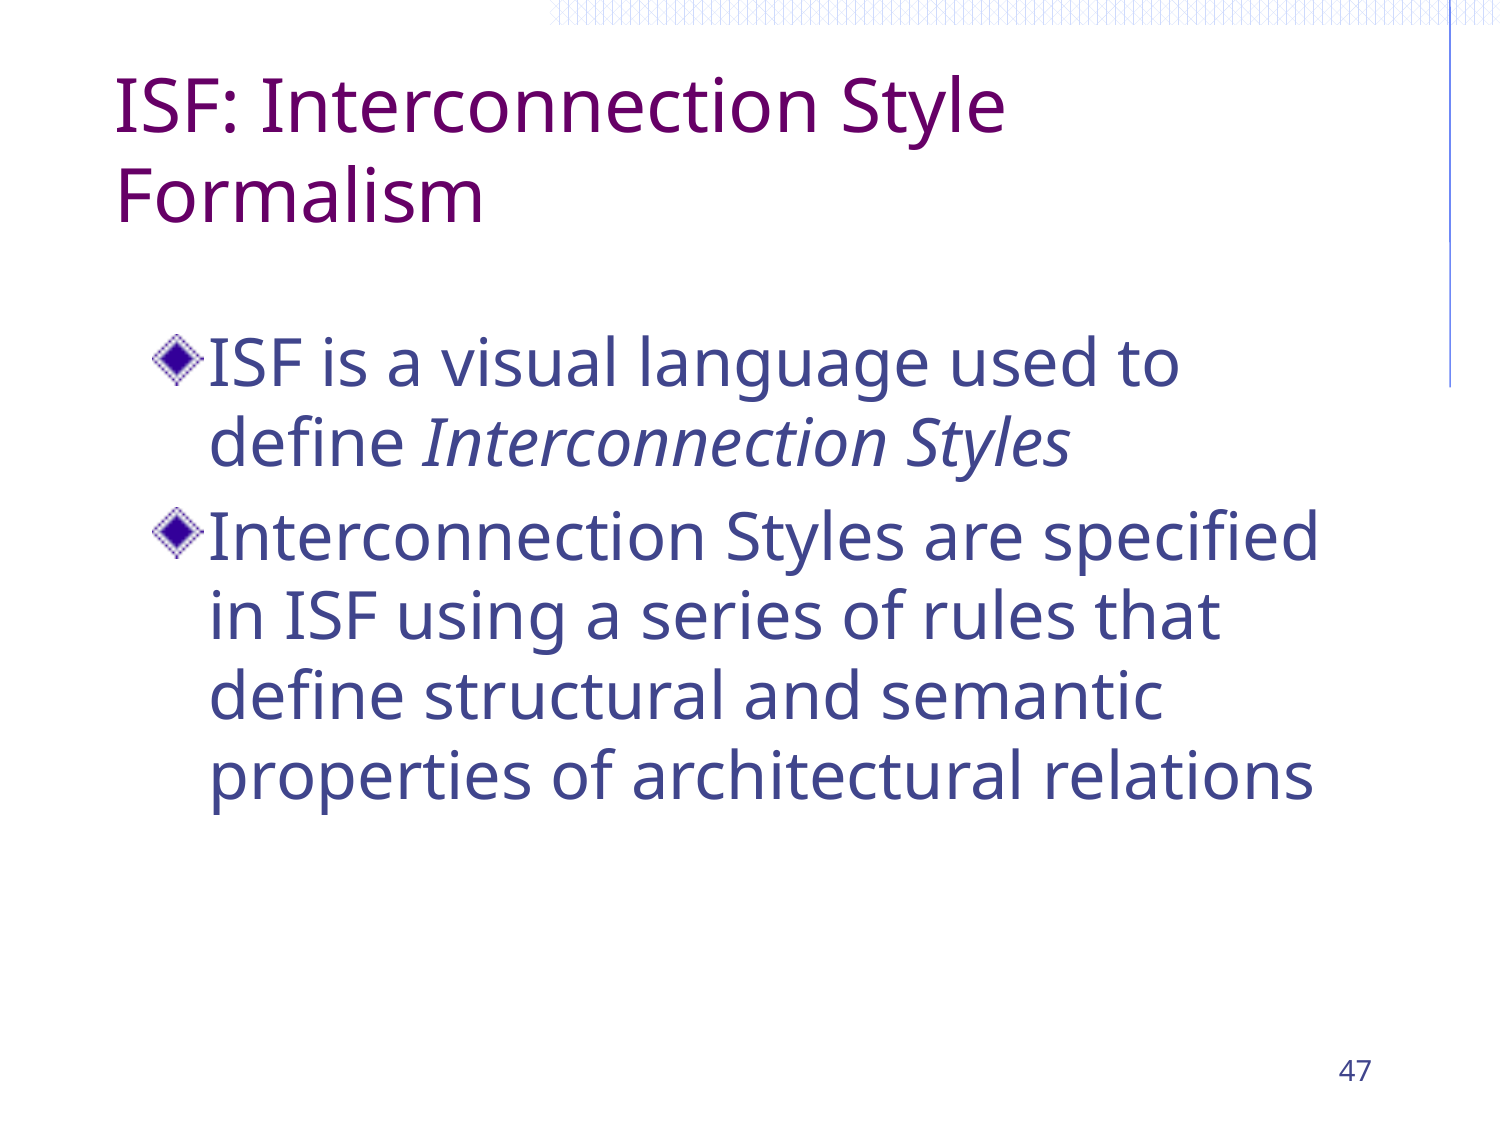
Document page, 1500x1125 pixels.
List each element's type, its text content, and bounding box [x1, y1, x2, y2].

picture [152, 507, 204, 559]
slide_number 47 [1074, 1025, 1388, 1100]
title ISF: Interconnection Style Formalism [99, 50, 1375, 238]
list ISF is a visual language used to define Interconnection Styles Interconnection Styles are specified in ISF using a series of rules that define structural and semantic properties of architectural relations [137, 312, 1413, 988]
picture [152, 334, 204, 386]
